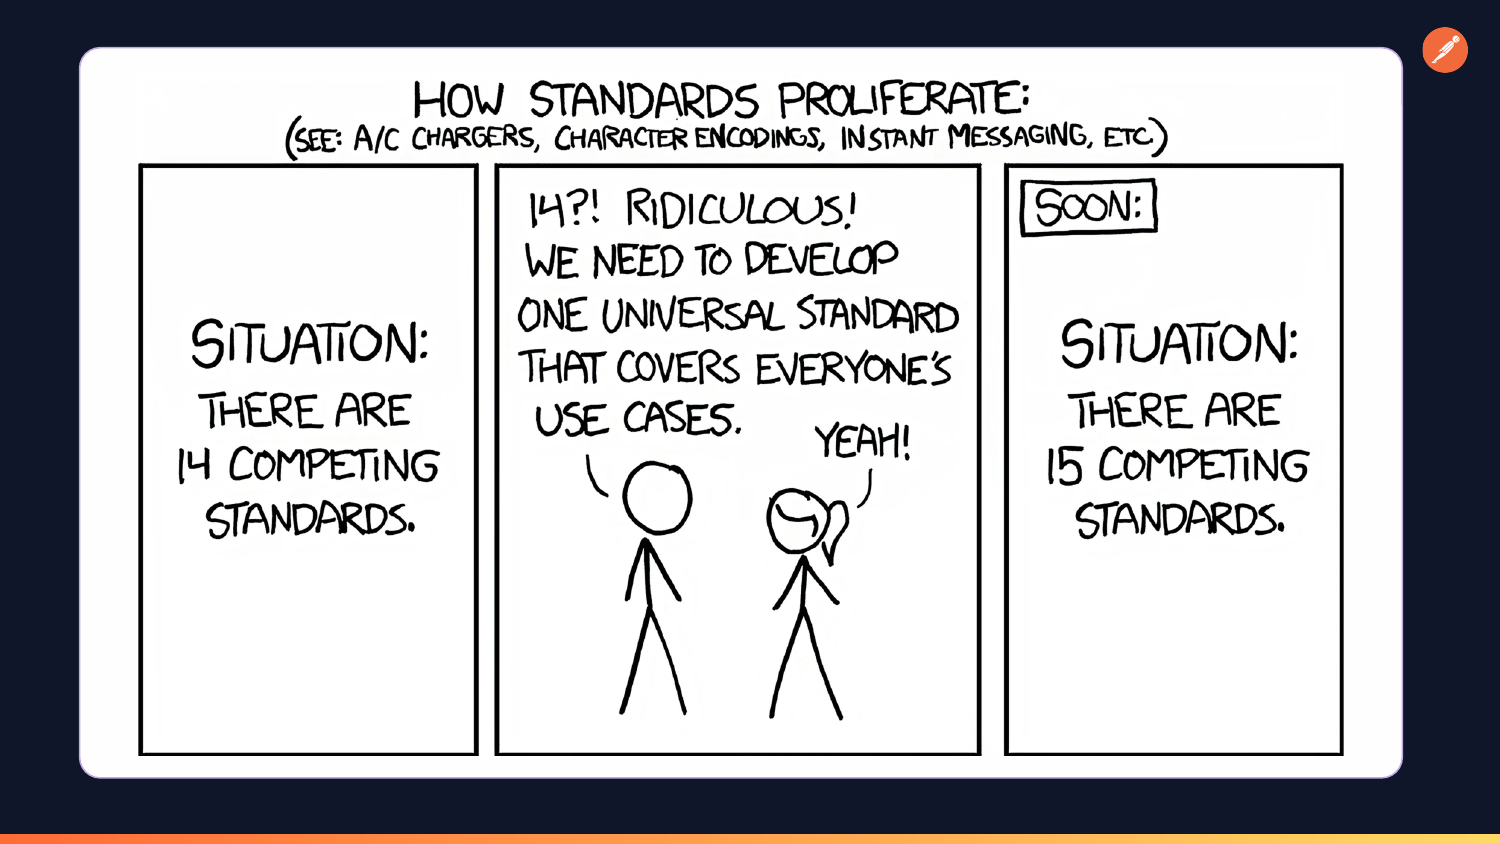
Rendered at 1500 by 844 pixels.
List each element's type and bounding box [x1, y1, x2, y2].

text_box [79, 47, 1403, 779]
picture [1422, 27, 1472, 73]
